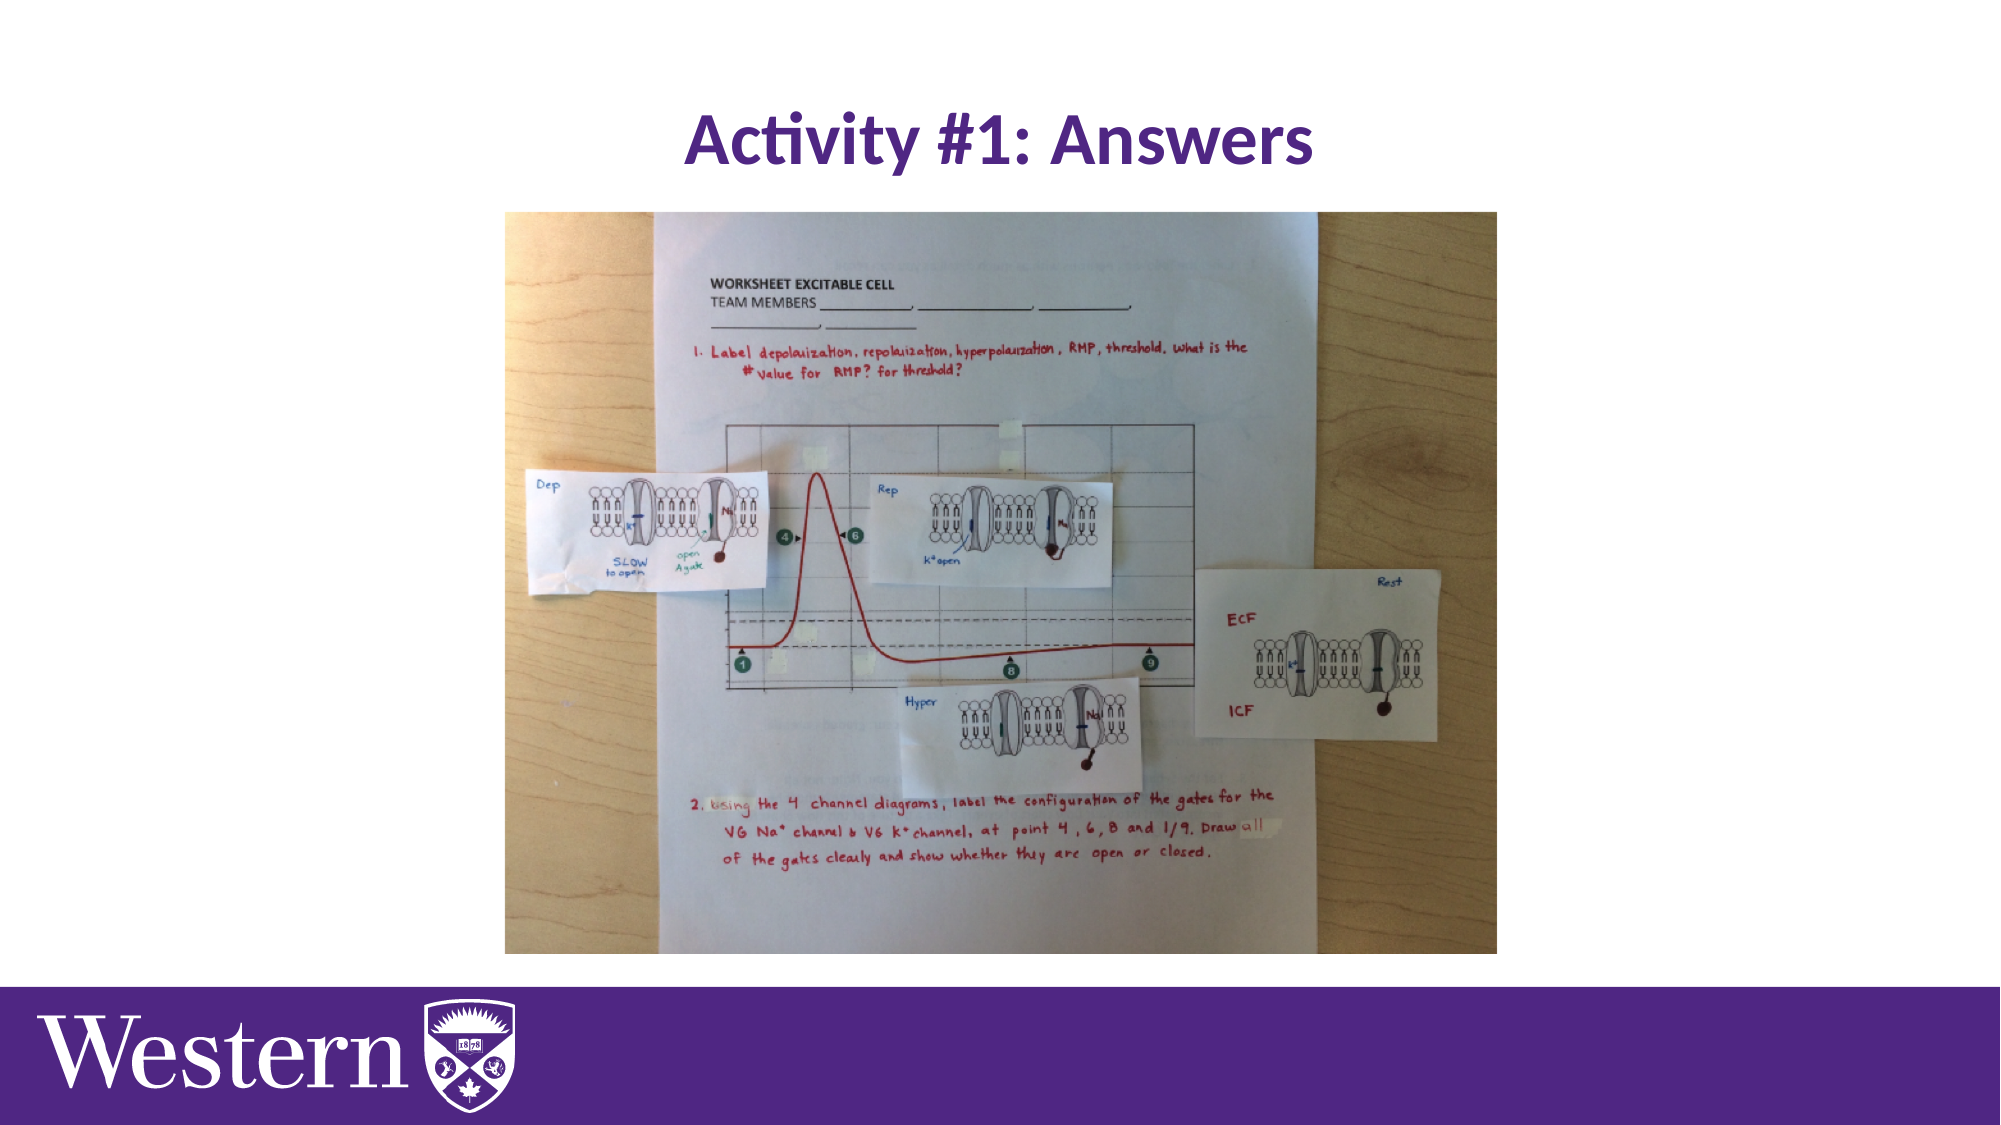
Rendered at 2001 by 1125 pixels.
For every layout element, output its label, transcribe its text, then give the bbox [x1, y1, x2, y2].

text_box [0, 986, 2000, 1125]
picture [502, 209, 1498, 954]
picture [37, 999, 515, 1113]
title Activity #1: Answers [137, 71, 1863, 210]
